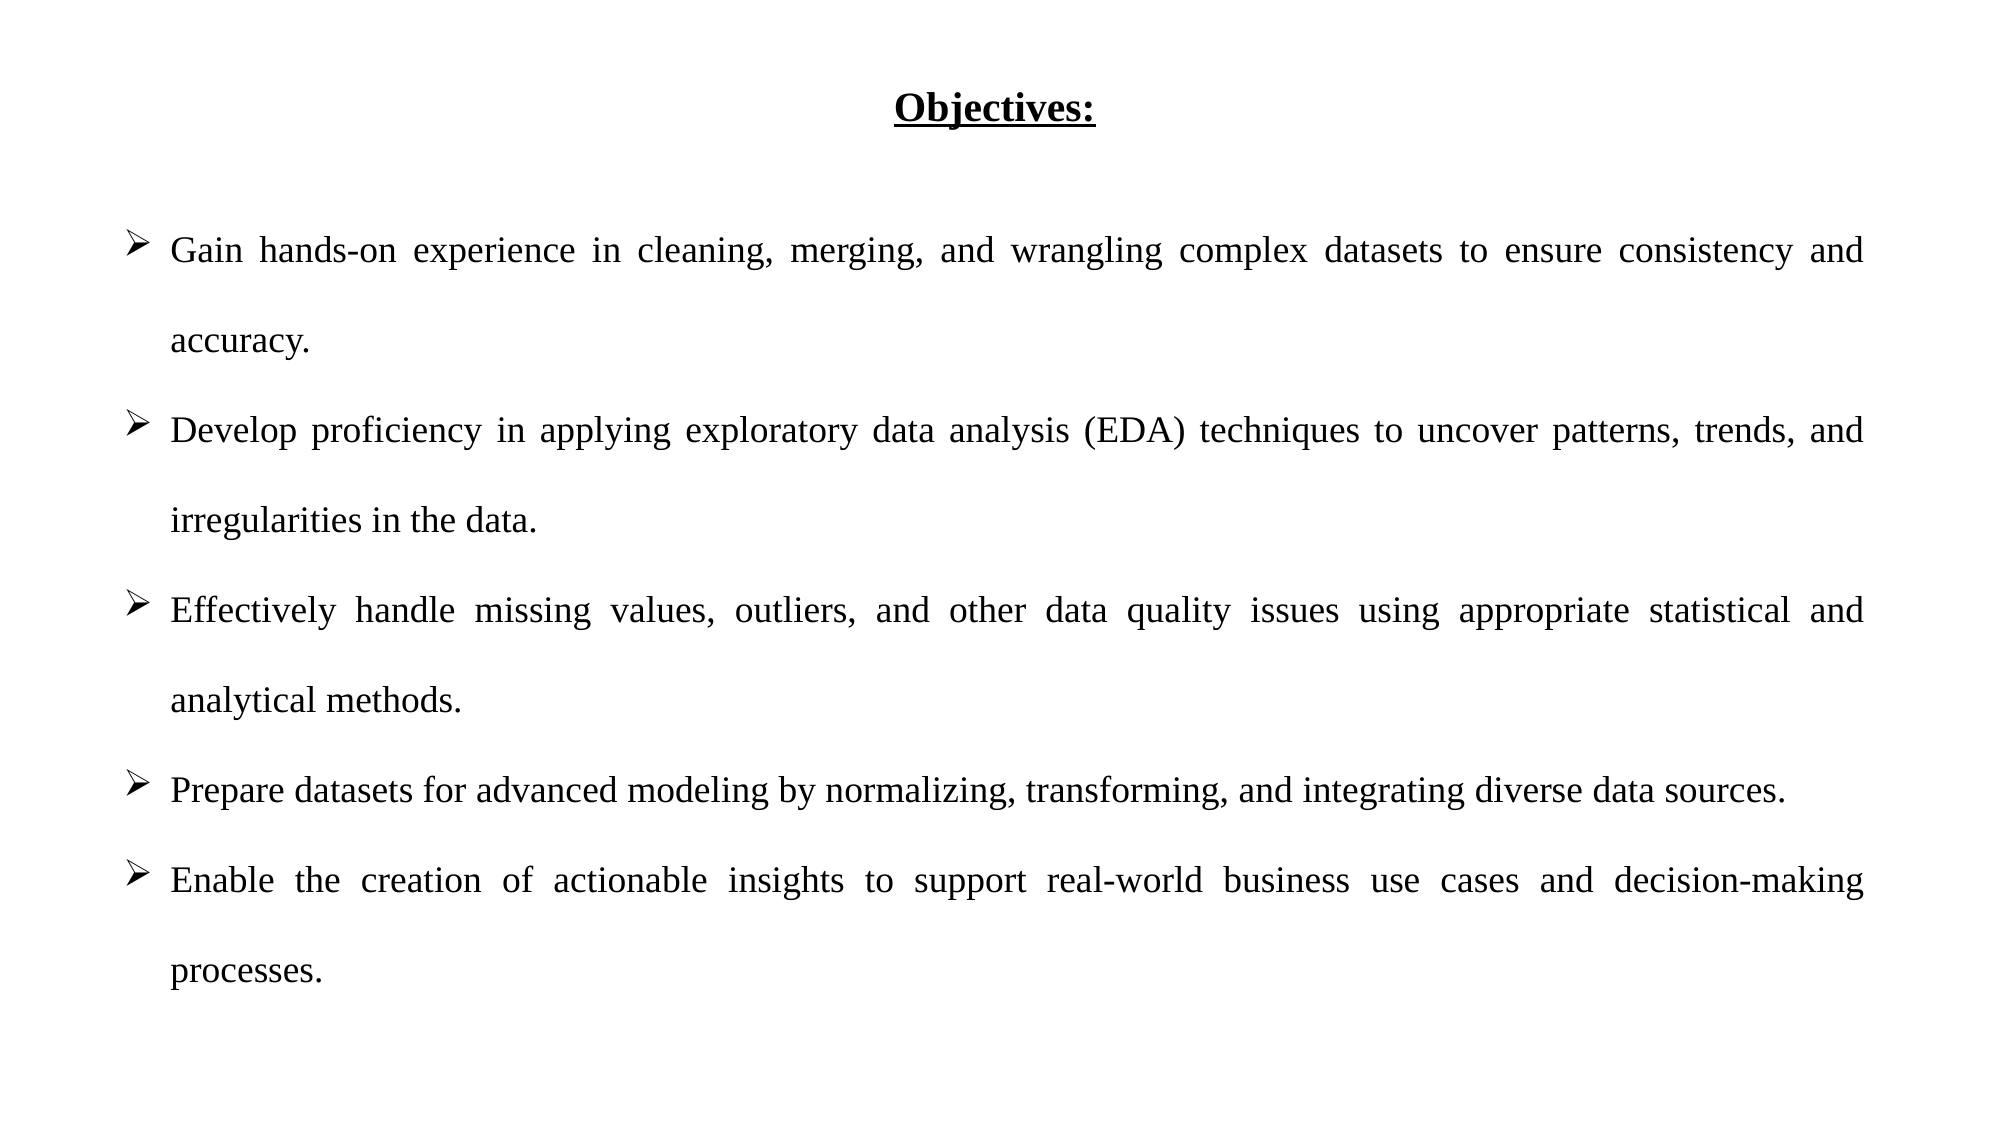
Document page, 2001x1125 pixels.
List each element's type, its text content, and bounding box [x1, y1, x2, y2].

text_box Objectives: Gain hands-on experience in cleaning, merging, and wrangling complex datasets to ensure consistency and accuracy. Develop proficiency in applying exploratory data analysis (EDA) techniques to uncover patterns, trends, and irregularities in the data. Effectively handle missing values, outliers, and other data quality issues using appropriate statistical and analytical methods. Prepare datasets for advanced modeling by normalizing, transforming, and integrating diverse data sources. Enable the creation of actionable insights to support real-world business use cases and decision-making processes. [108, 72, 1882, 998]
